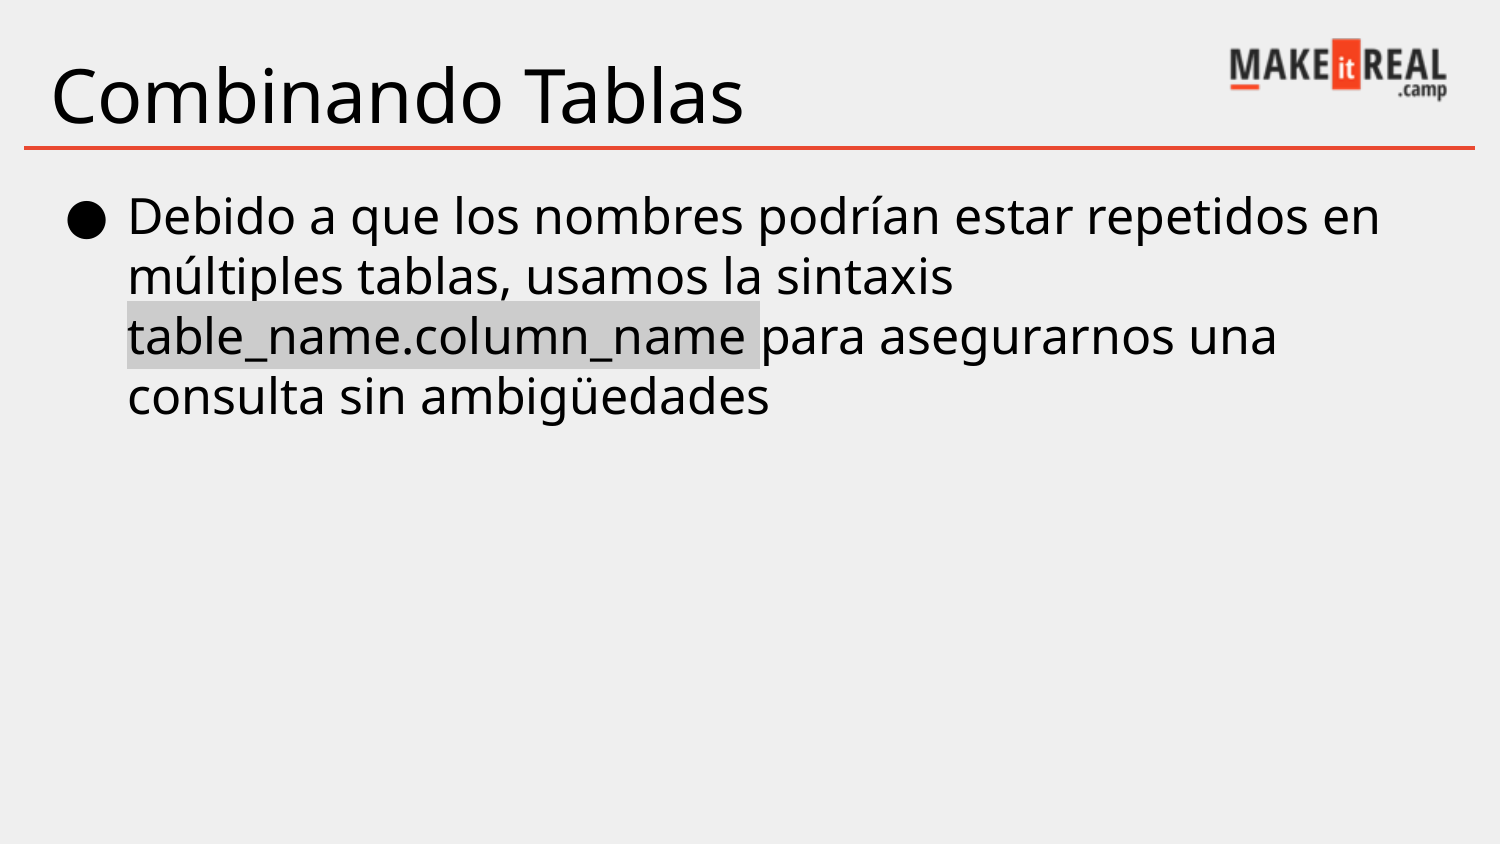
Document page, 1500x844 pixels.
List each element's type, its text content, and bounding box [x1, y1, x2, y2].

picture [1202, 15, 1476, 126]
text_box Combinando Tablas [35, 33, 1205, 137]
picture [24, 146, 1476, 151]
text_box Debido a que los nombres podrían estar repetidos en múltiples tablas, usamos la sintaxis table_name.column_name para asegurarnos una consulta sin ambigüedades [37, 169, 1459, 790]
